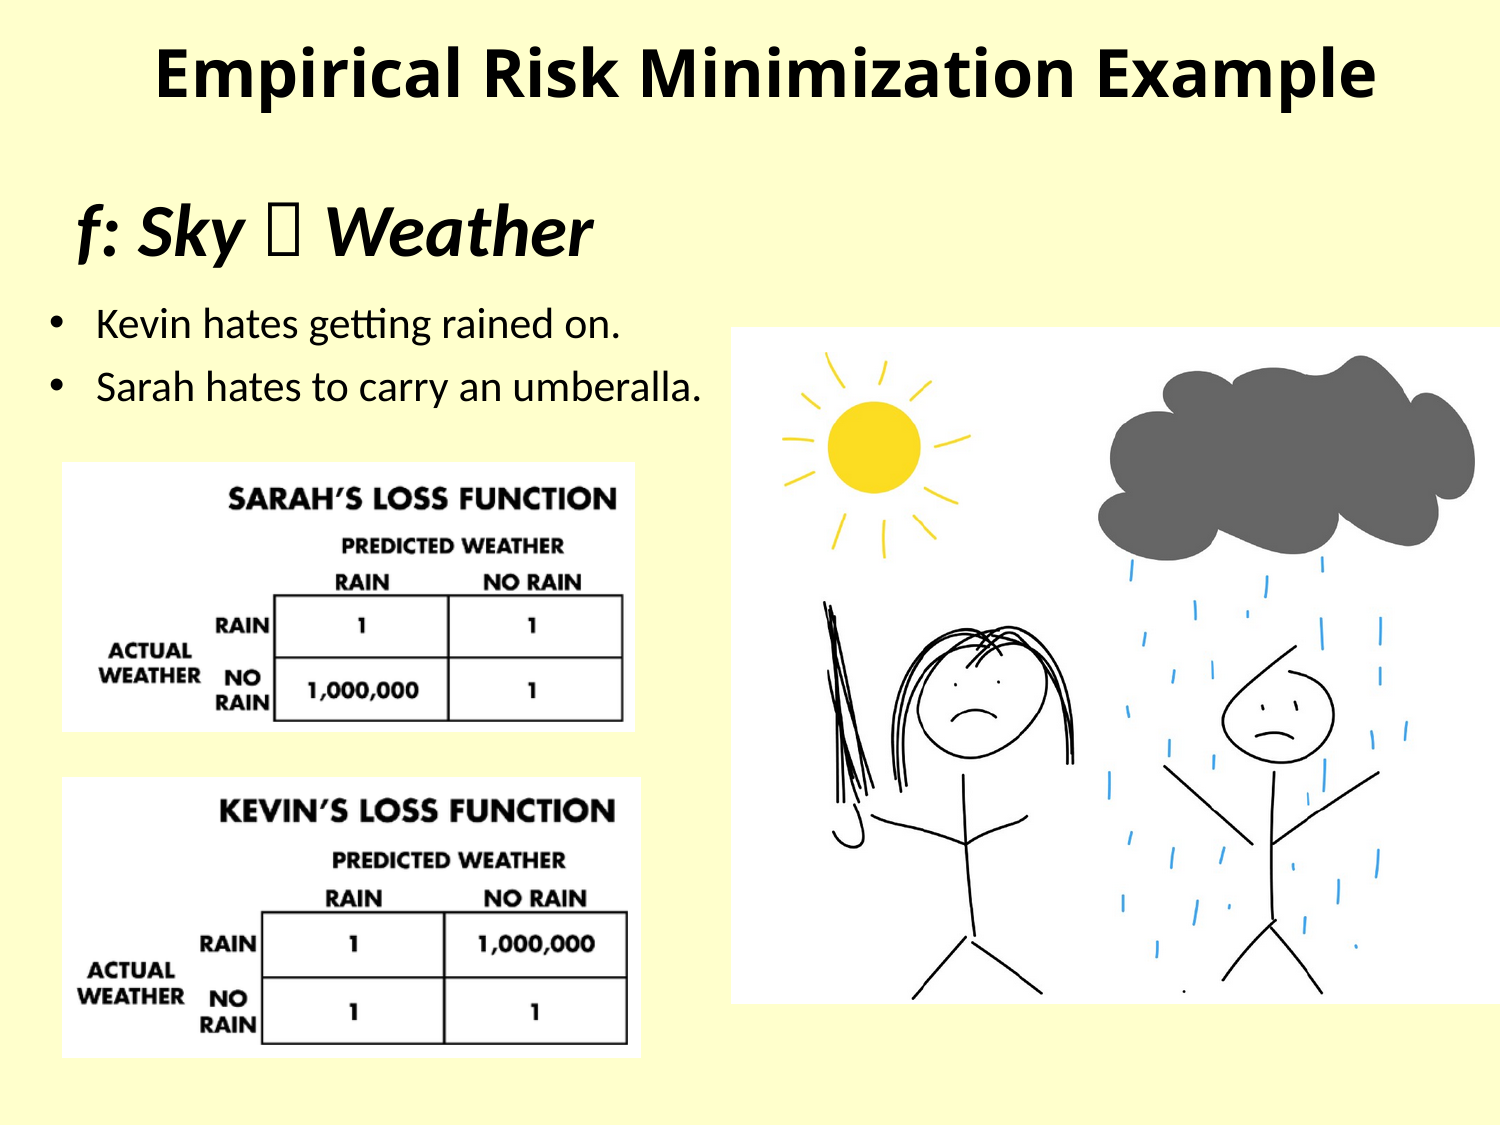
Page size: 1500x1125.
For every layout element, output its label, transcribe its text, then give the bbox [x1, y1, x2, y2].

picture [62, 462, 635, 732]
picture [731, 327, 1500, 1004]
title Empirical Risk Minimization Example [89, 39, 1444, 112]
picture [62, 777, 642, 1058]
list Kevin hates getting rained on. Sarah hates to carry an umberalla. [34, 293, 1328, 947]
text_box f: Sky  Weather [62, 174, 736, 280]
